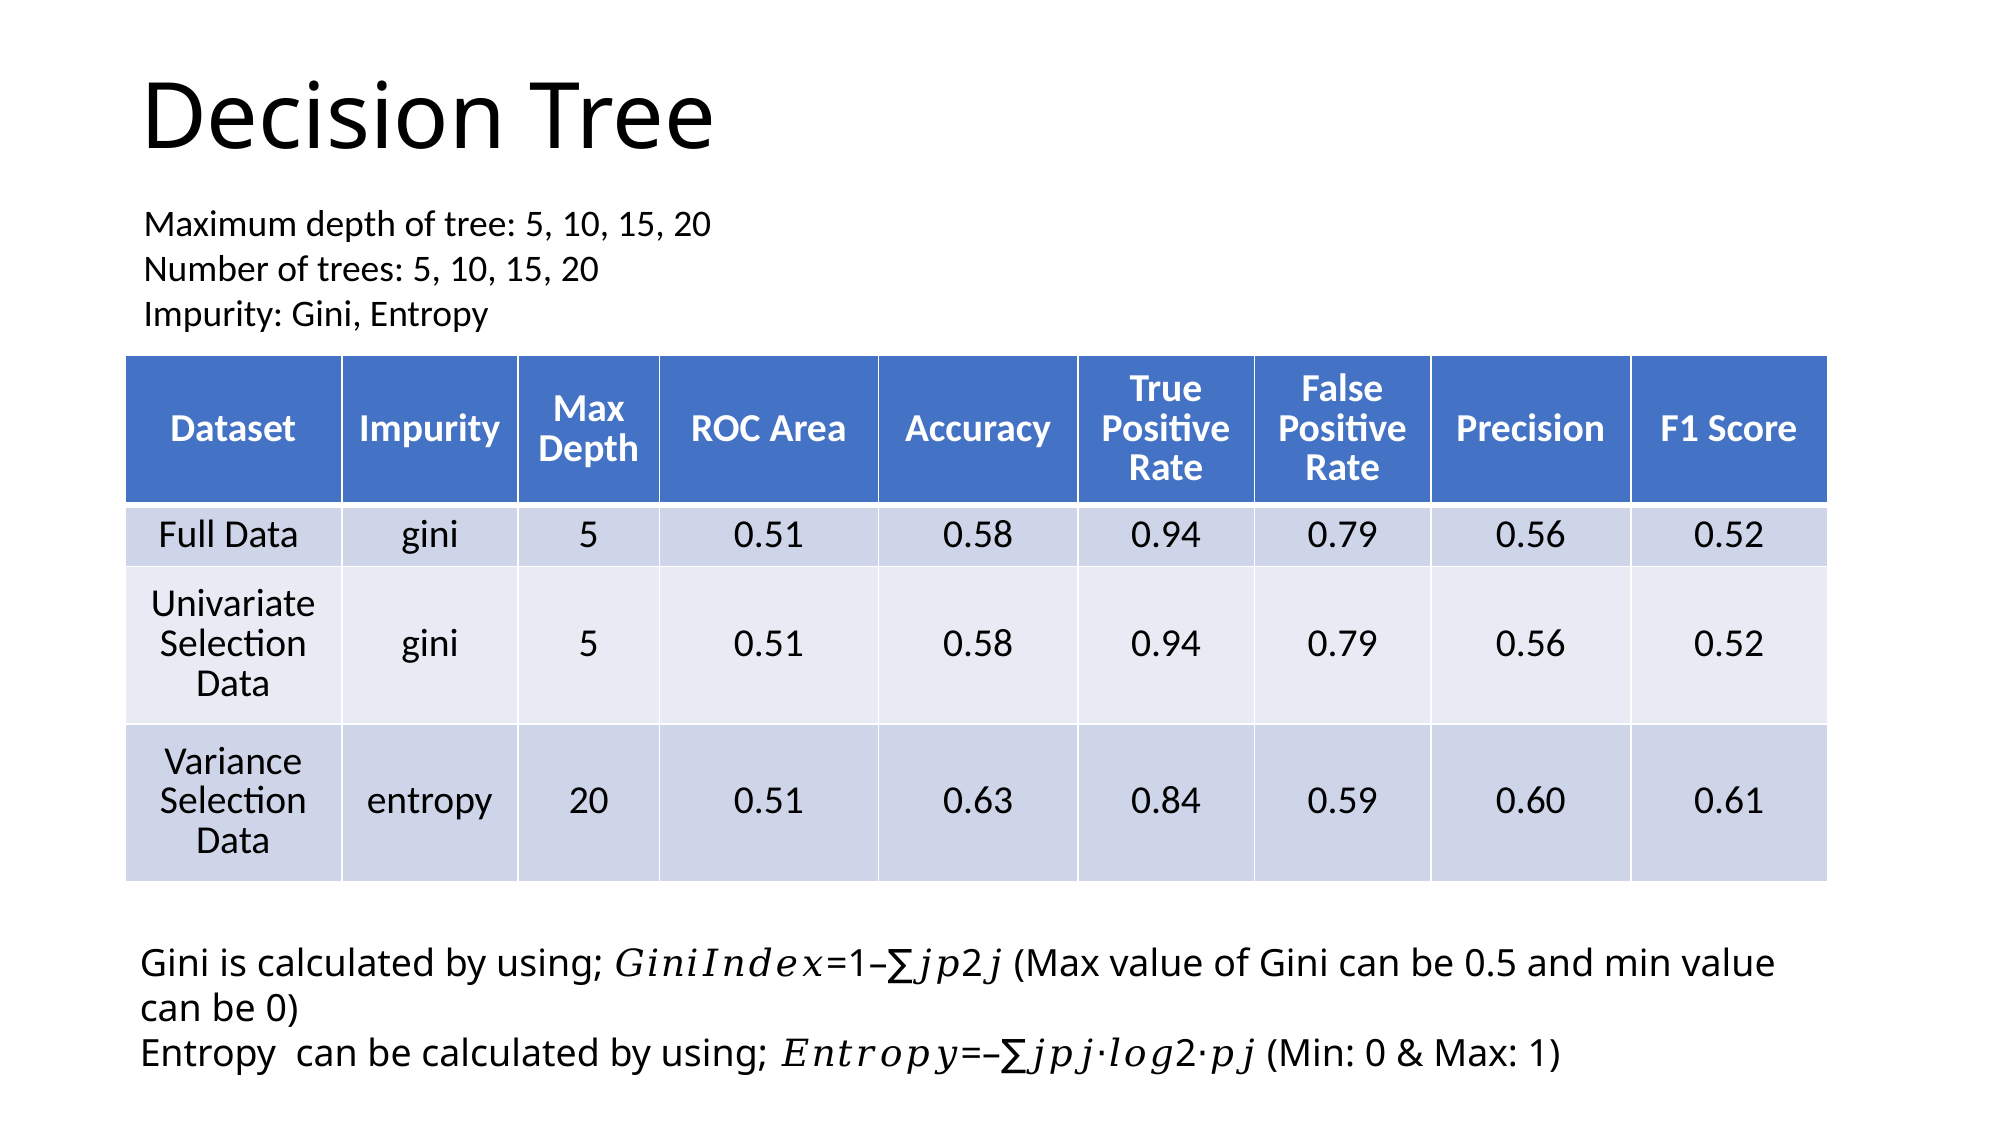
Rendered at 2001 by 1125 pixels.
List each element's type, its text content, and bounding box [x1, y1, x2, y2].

table_cell 0.61 [1632, 725, 1827, 881]
table_header True Positive Rate [1079, 356, 1254, 502]
table_cell 0.52 [1632, 567, 1827, 723]
table_header Max Depth [519, 387, 659, 502]
table_cell Full Data [126, 508, 341, 566]
table_header Accuracy [879, 356, 1077, 502]
table_header Precision [1432, 356, 1630, 502]
table_cell 0.84 [1079, 725, 1254, 881]
table_cell 5 [519, 508, 659, 566]
table_cell 0.58 [879, 508, 1077, 566]
table_cell 0.59 [1255, 725, 1430, 881]
table_cell 0.79 [1255, 567, 1430, 723]
table_cell entropy [343, 725, 517, 881]
table_cell 20 [519, 725, 659, 881]
table_header Dataset [126, 356, 341, 502]
table_cell 0.63 [879, 725, 1077, 881]
text_box Gini is calculated by using; 𝐺𝑖𝑛𝑖𝐼𝑛𝑑𝑒𝑥=1–∑𝑗𝑝2𝑗 (Max value of Gini can be 0.5 and min value can be 0) Entropy can be calculated by using; 𝐸𝑛𝑡𝑟𝑜𝑝𝑦=–∑𝑗𝑝𝑗⋅𝑙𝑜𝑔2⋅𝑝𝑗 (Min: 0 & Max: 1) [124, 931, 1828, 1125]
table_cell 5 [519, 567, 659, 723]
table_cell gini [343, 567, 517, 723]
table_header F1 Score [1632, 356, 1827, 502]
table_cell Variance Selection Data [126, 725, 341, 881]
table_cell gini [343, 508, 517, 566]
table_header False Positive Rate [1255, 356, 1430, 502]
table_cell 0.56 [1432, 508, 1630, 566]
table_cell Univariate Selection Data [126, 567, 341, 723]
table_header ROC Area [660, 356, 878, 502]
table_cell 0.51 [660, 725, 878, 881]
table_cell 0.60 [1432, 725, 1630, 881]
table_cell 0.58 [879, 567, 1077, 723]
table_cell 0.94 [1079, 508, 1254, 566]
table_cell 0.52 [1632, 508, 1827, 566]
table_cell 0.51 [660, 508, 878, 566]
title Decision Tree [124, 1, 1699, 237]
table_header Impurity [343, 387, 517, 502]
table_cell 0.94 [1079, 567, 1254, 723]
table_cell 0.56 [1432, 567, 1630, 723]
table_cell 0.51 [660, 567, 878, 723]
text_box Maximum depth of tree: 5, 10, 15, 20 Number of trees: 5, 10, 15, 20 Impurity: Gini, Entropy [128, 191, 727, 387]
table_cell 0.79 [1255, 508, 1430, 566]
